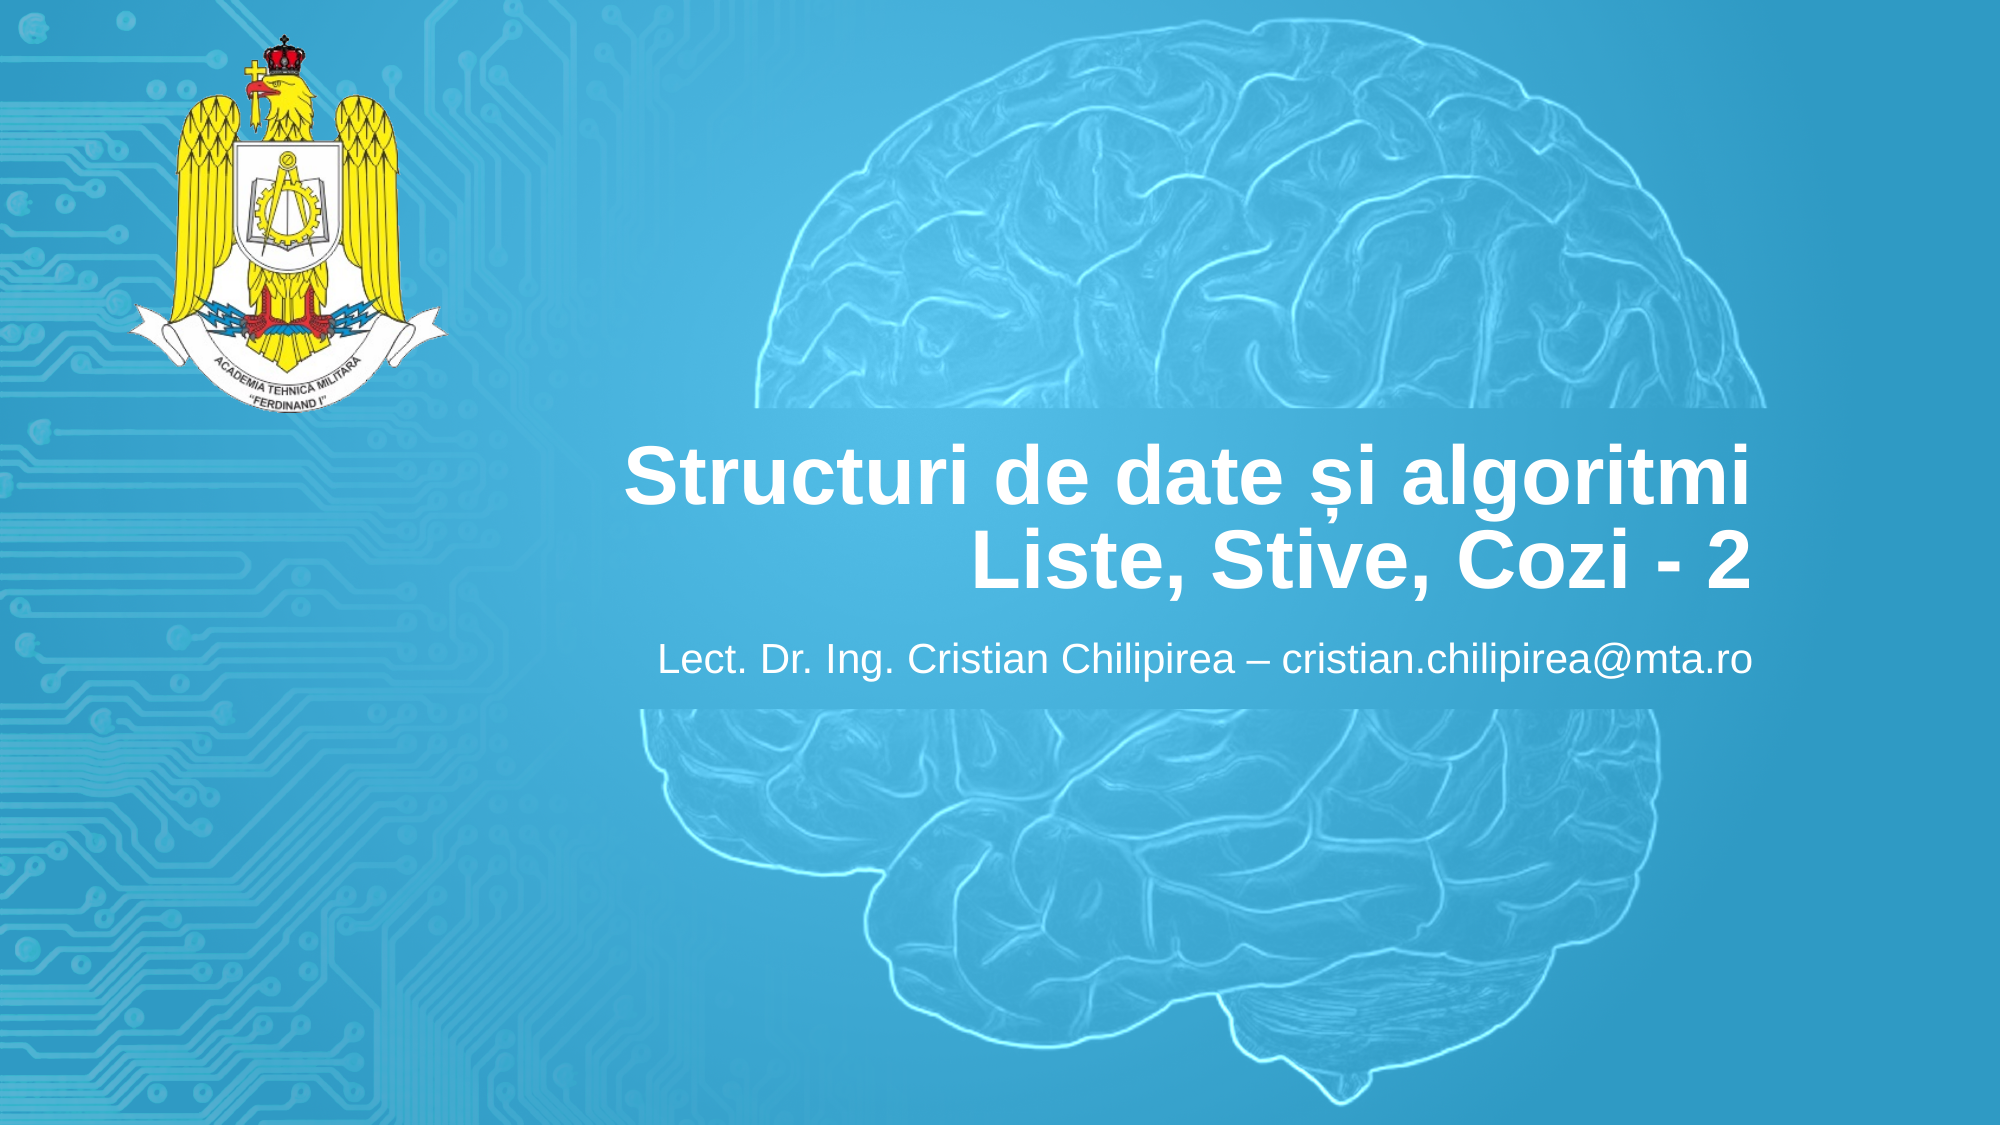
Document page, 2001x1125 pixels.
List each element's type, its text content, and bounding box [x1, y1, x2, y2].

subtitle Lect. Dr. Ing. Cristian Chilipirea – cristian.chilipirea@mta.ro [625, 632, 1769, 693]
title Structuri de date și algoritmi Liste, Stive, Cozi - 2 [501, 389, 1769, 613]
picture [0, 0, 2000, 1125]
